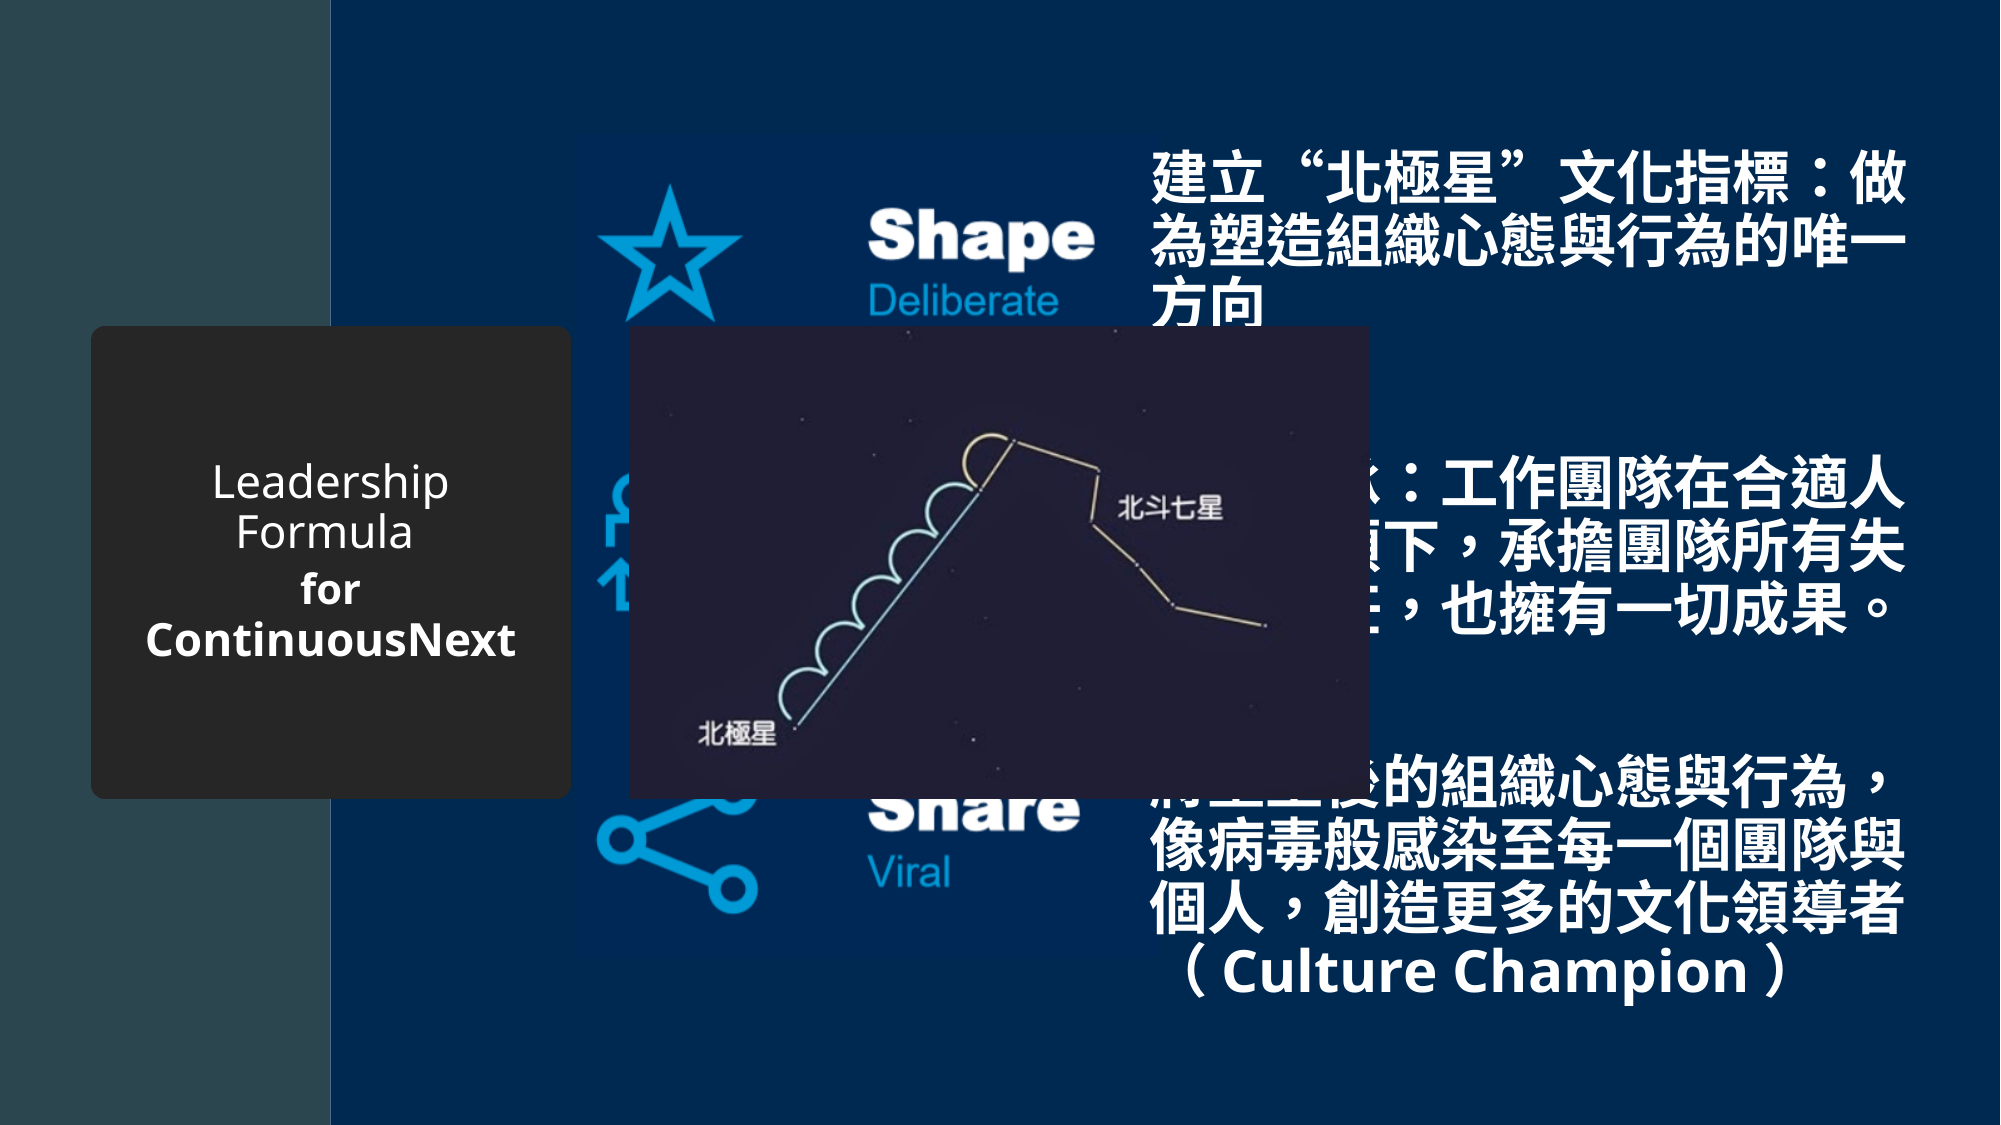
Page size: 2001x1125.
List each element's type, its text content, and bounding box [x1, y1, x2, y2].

text_box [330, 0, 2000, 1125]
text_box [0, 0, 330, 1125]
list 建立“北極星”文化指標：做為塑造組織心態與行為的唯一方向 [1160, 141, 1975, 373]
title Leadership Formula for ContinuousNext [105, 340, 557, 785]
picture [576, 134, 1370, 957]
text_box 責任轉承：工作團隊在合適人選的帶領下，承擔團隊所有失敗的責任，也擁有一切成果。 [1370, 446, 1974, 678]
text_box 將重塑後的組織心態與行為，像病毒般感染至每一個團隊與個人，創造更多的文化領導者（Culture Champion） [1134, 745, 1974, 977]
